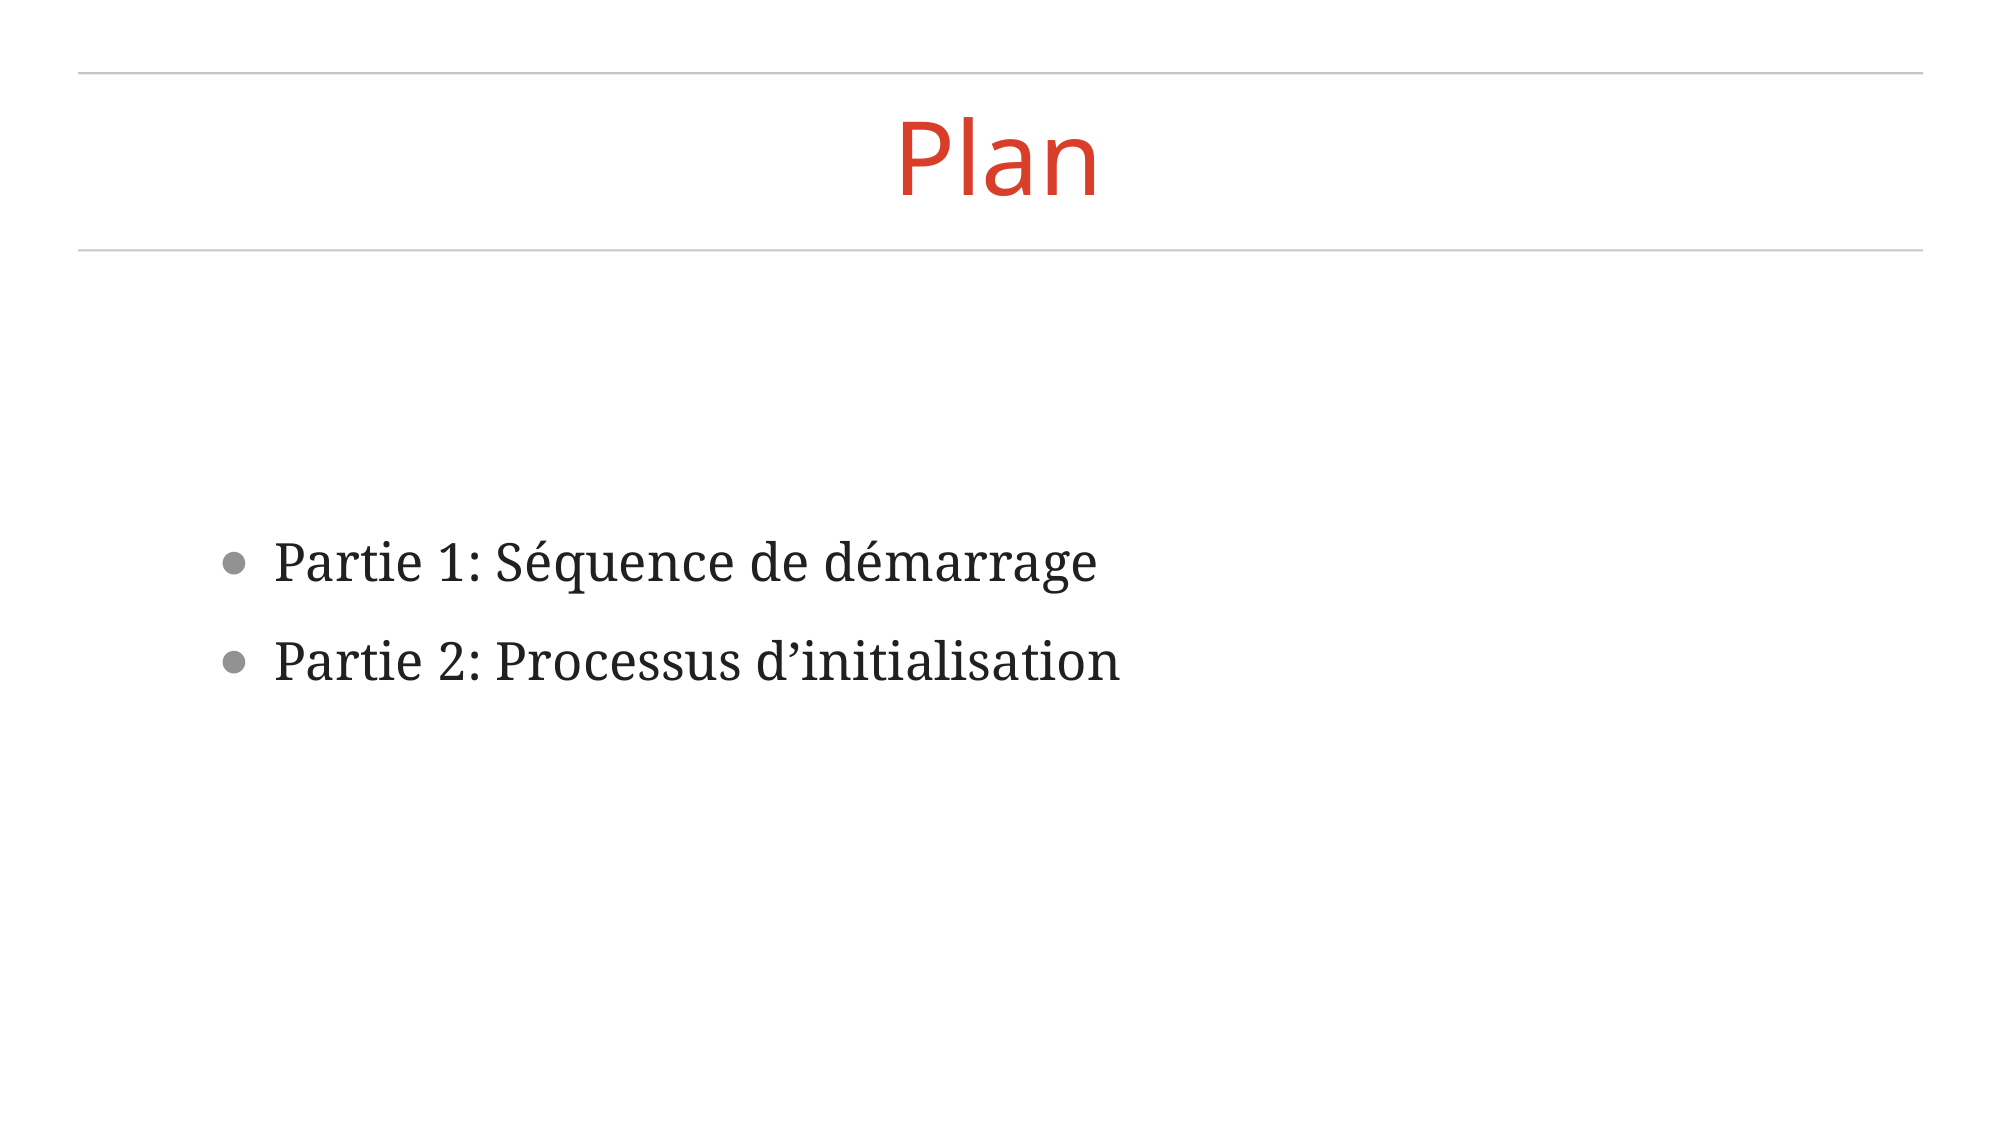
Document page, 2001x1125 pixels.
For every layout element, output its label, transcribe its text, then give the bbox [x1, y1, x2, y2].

title Plan [78, 92, 1922, 233]
list Partie 1: Séquence de démarrage Partie 2: Processus d’initialisation [210, 405, 1593, 1109]
